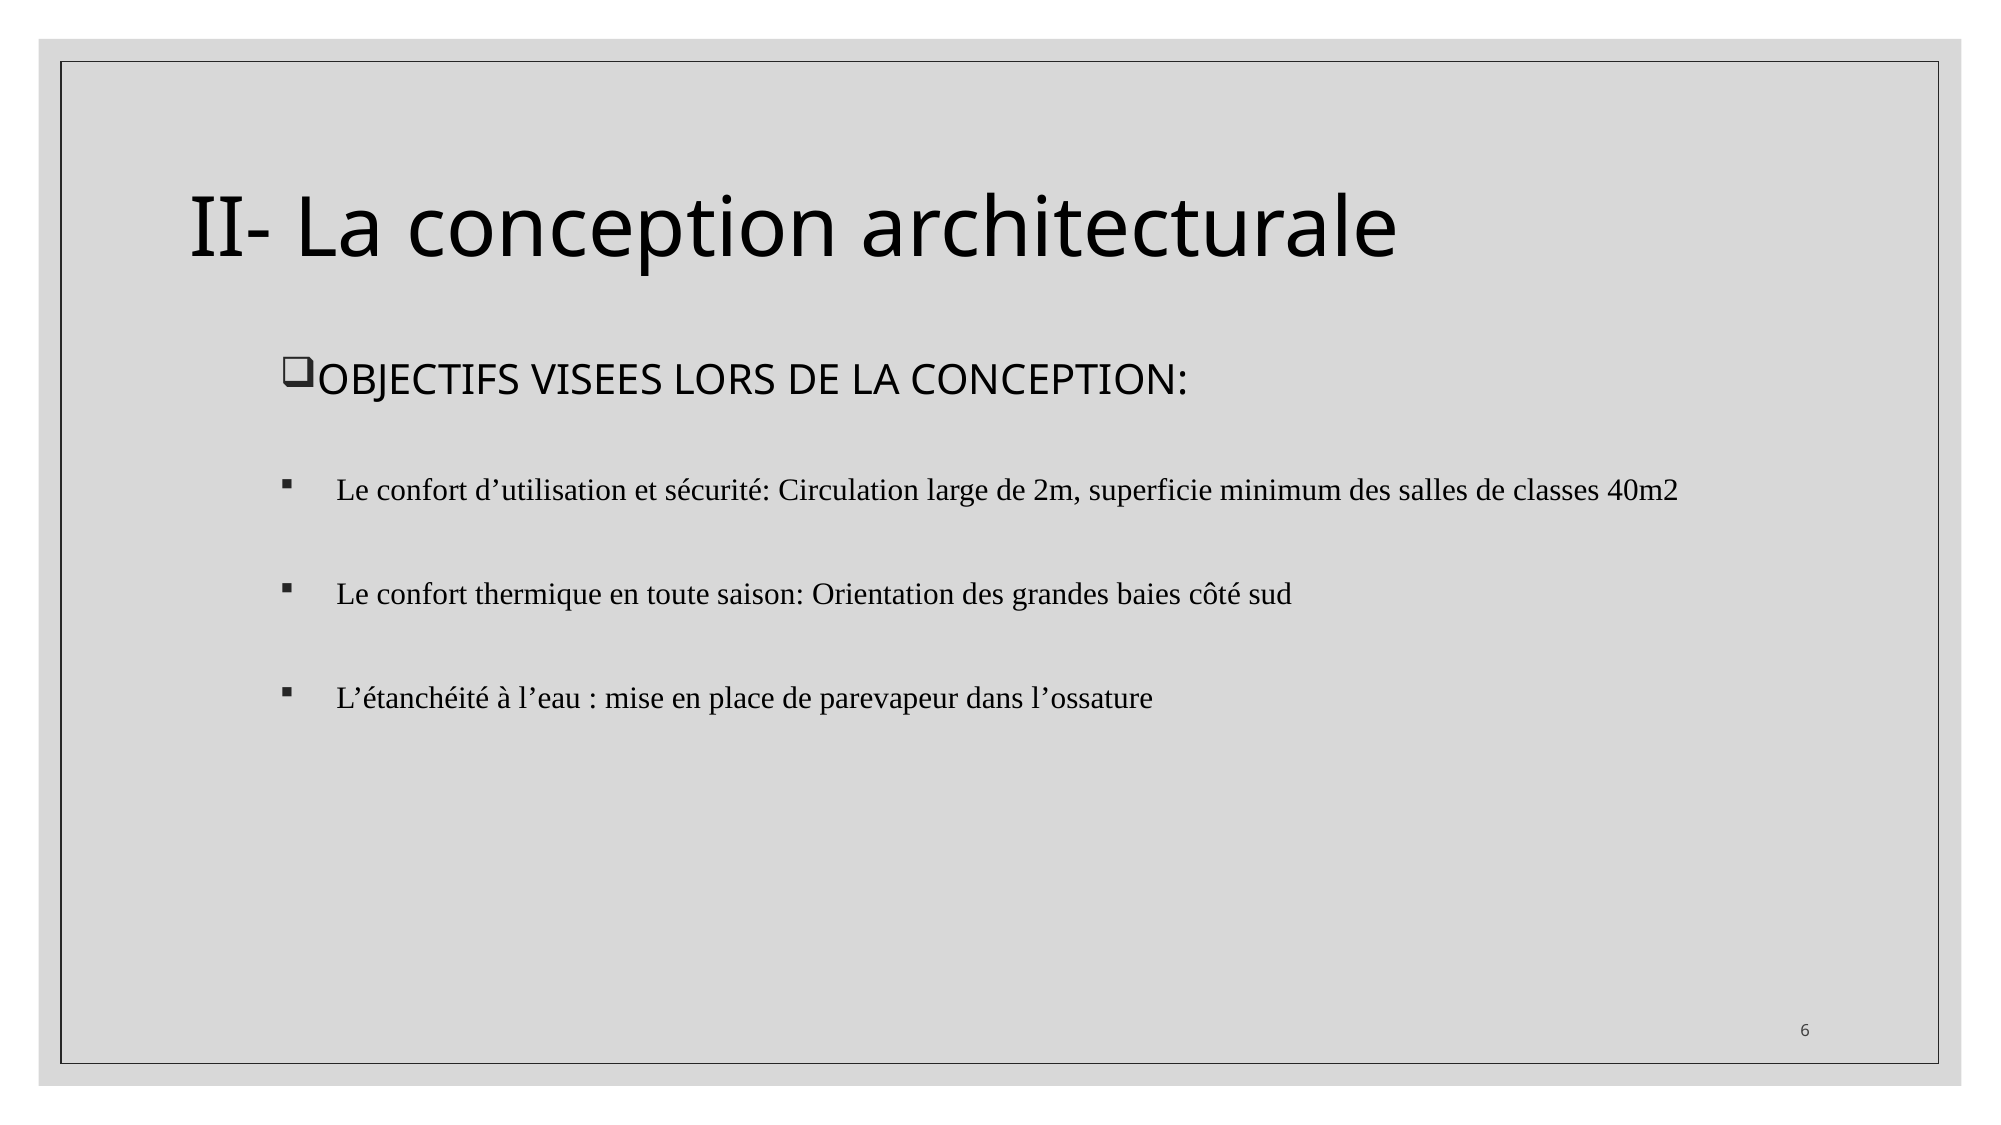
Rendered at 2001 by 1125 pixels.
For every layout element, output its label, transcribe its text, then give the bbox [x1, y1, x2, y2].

text_box II- La conception architecturale [174, 166, 1825, 281]
slide_number 6 [1687, 990, 1825, 1050]
list OBJECTIFS VISEES LORS DE LA CONCEPTION: Le confort d’utilisation et sécurité: Circulation large de 2m, superficie minimum des salles de classes 40m2 Le confort thermique en toute saison: Orientation des grandes baies côté sud L’étanchéité à l’eau : mise en place de parevapeur dans l’ossature [174, 340, 1825, 977]
